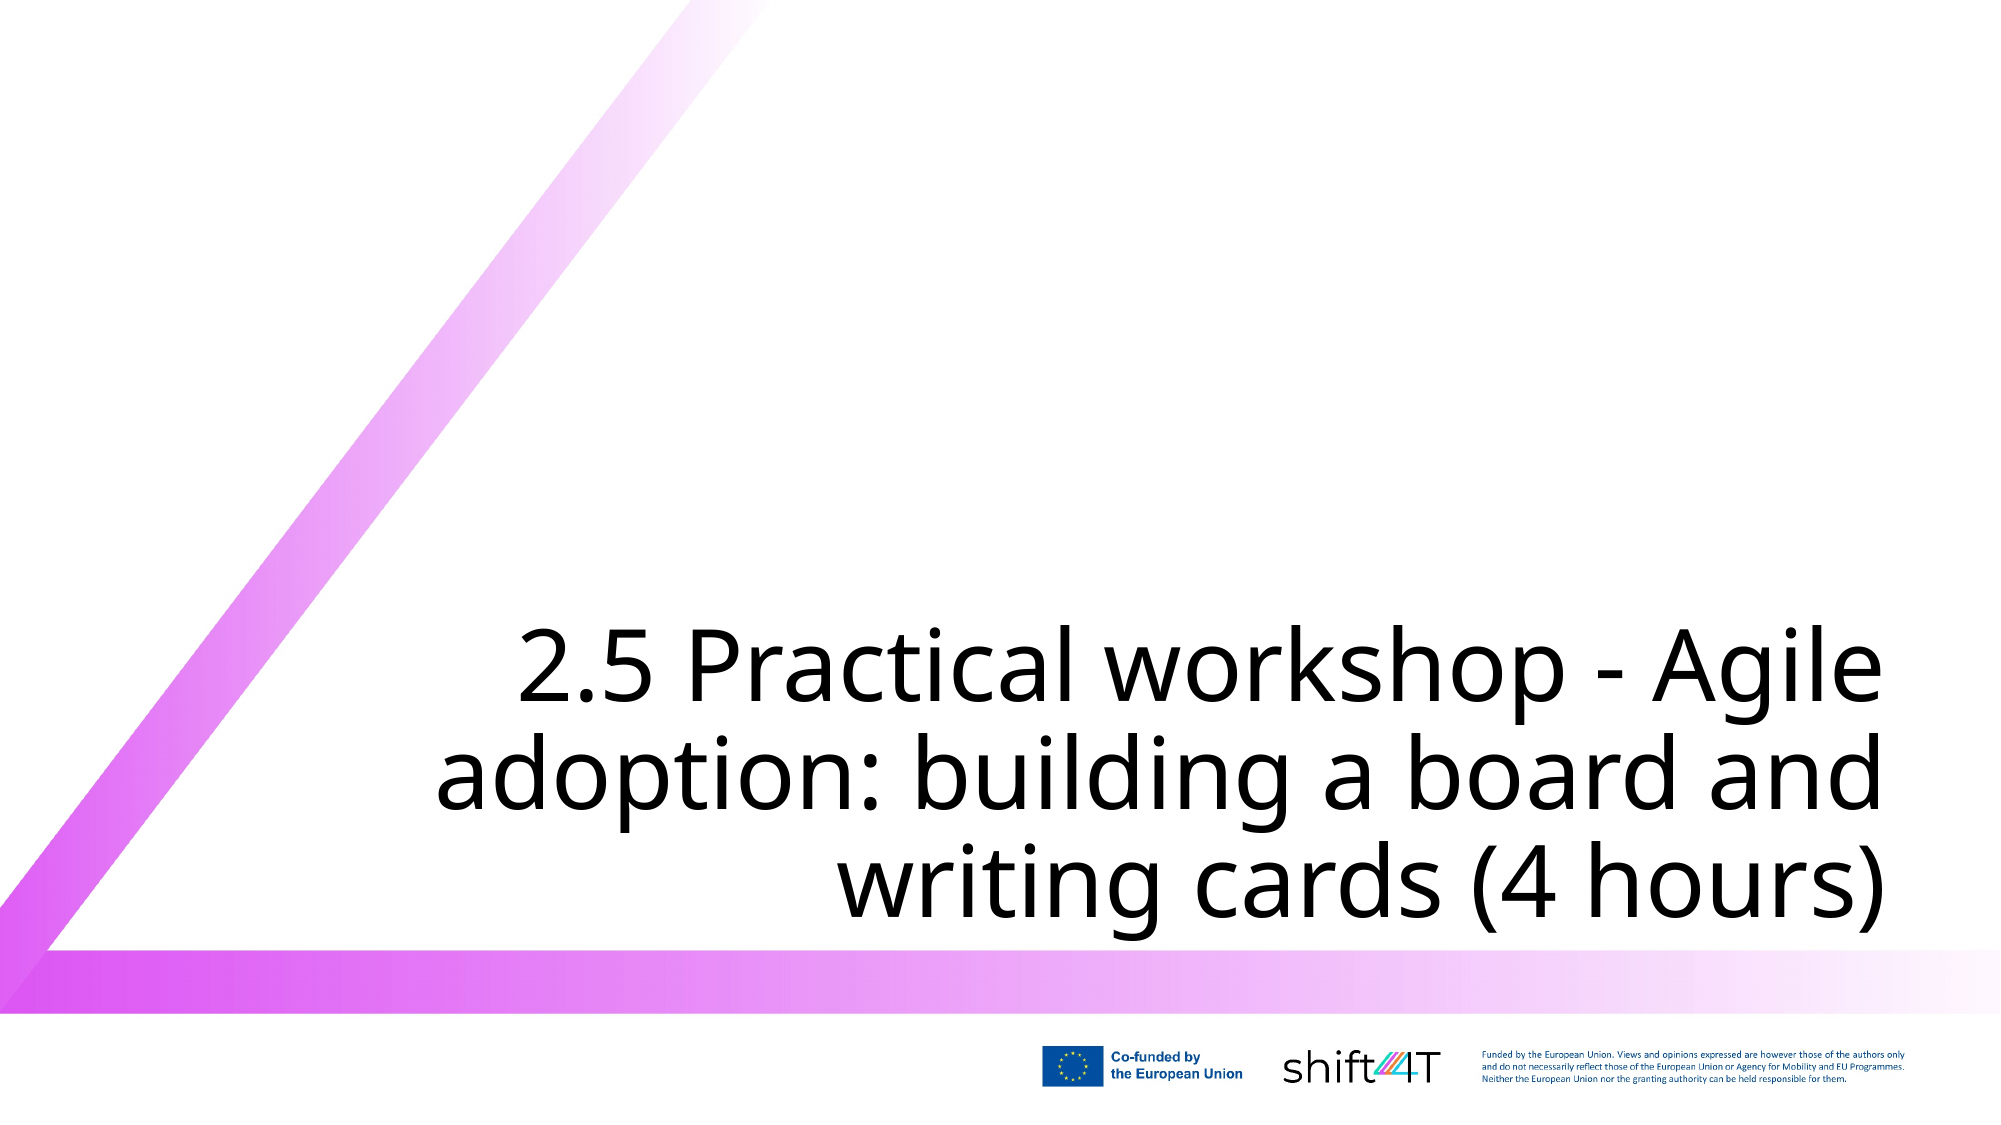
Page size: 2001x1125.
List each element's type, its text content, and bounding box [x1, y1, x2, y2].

title 2.5 Practical workshop - Agile adoption: building a board and writing cards (4 hours) [402, 554, 1903, 947]
picture [0, 0, 2000, 1125]
